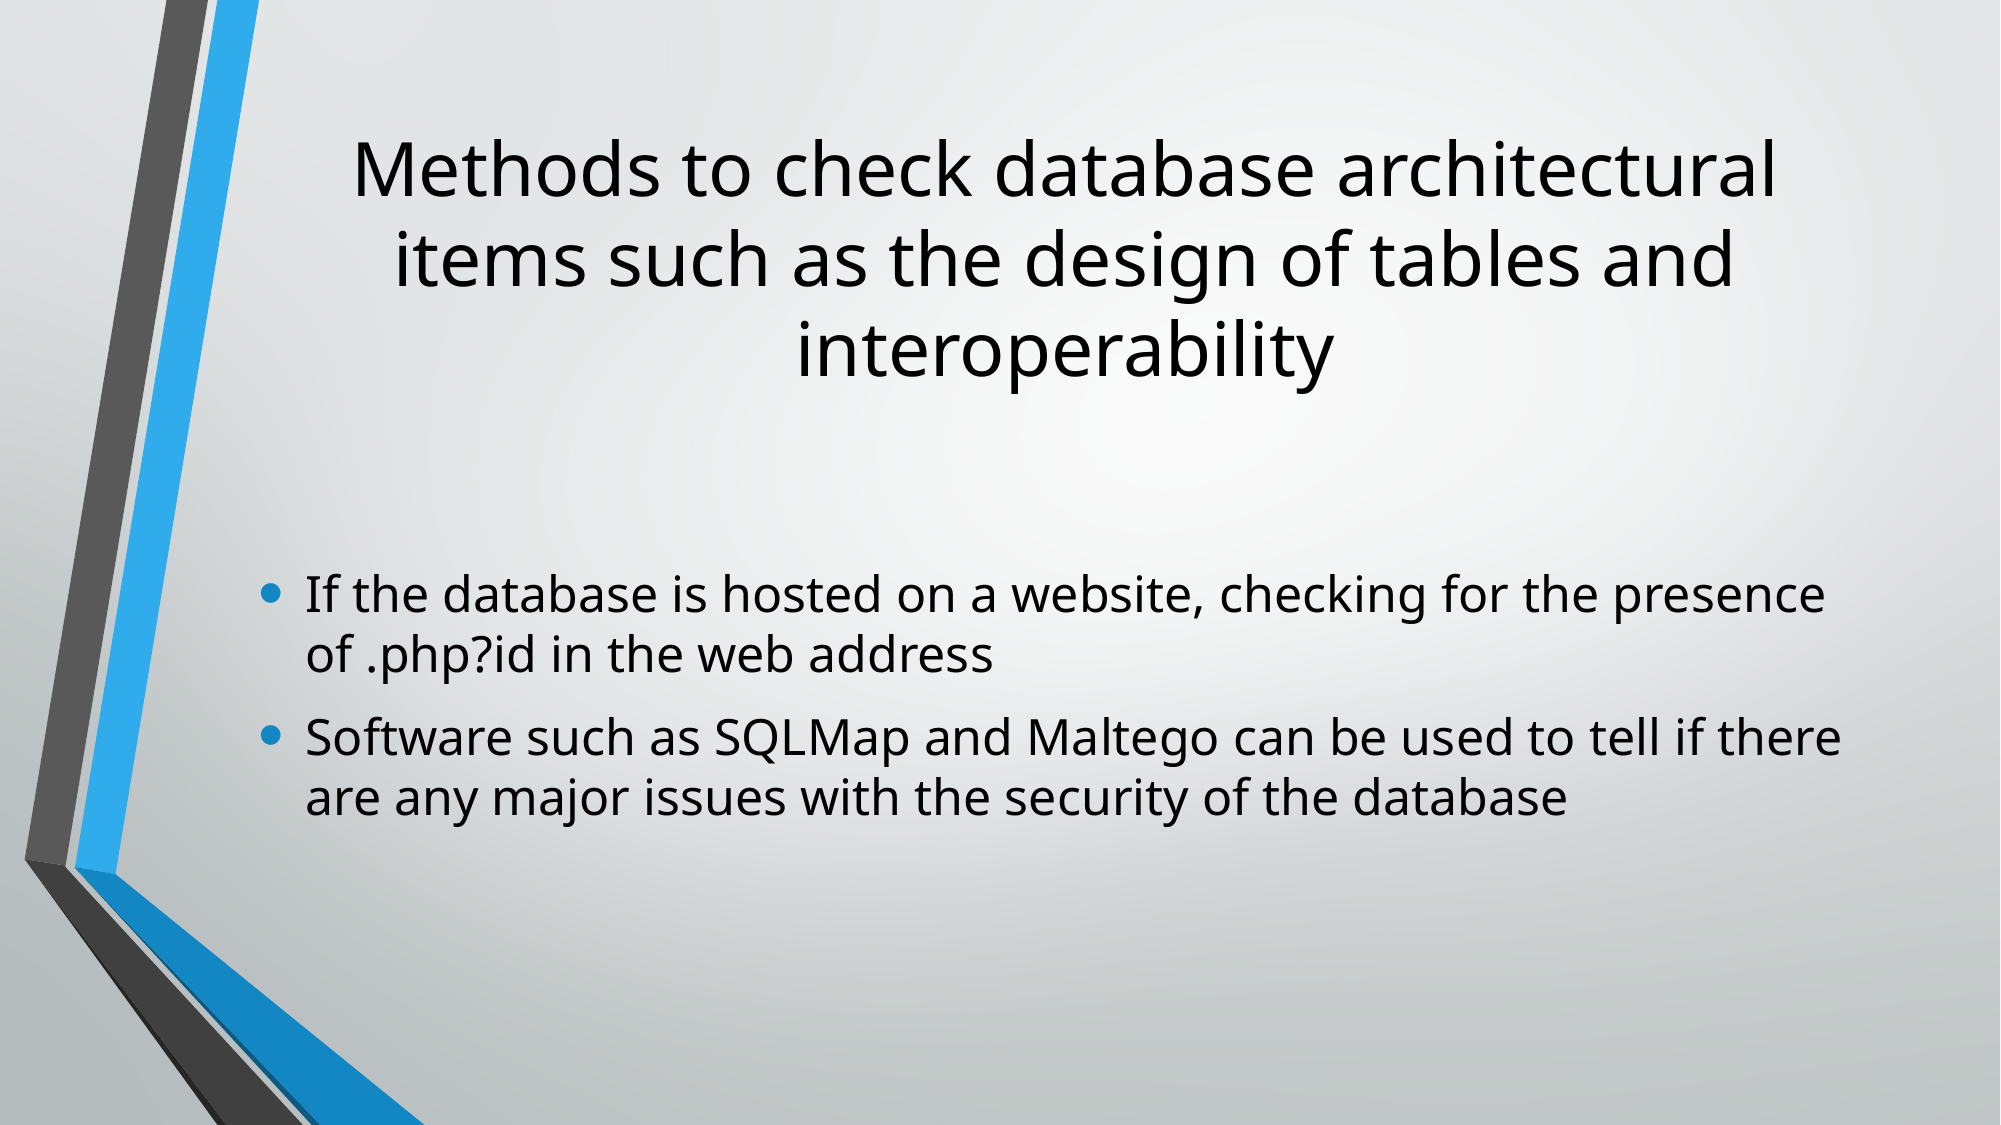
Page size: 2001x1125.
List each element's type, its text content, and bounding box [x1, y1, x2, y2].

title Methods to check database architectural items such as the design of tables and interoperability [243, 112, 1887, 400]
list If the database is hosted on a website, checking for the presence of .php?id in the web address Software such as SQLMap and Maltego can be used to tell if there are any major issues with the security of the database [243, 437, 1887, 950]
